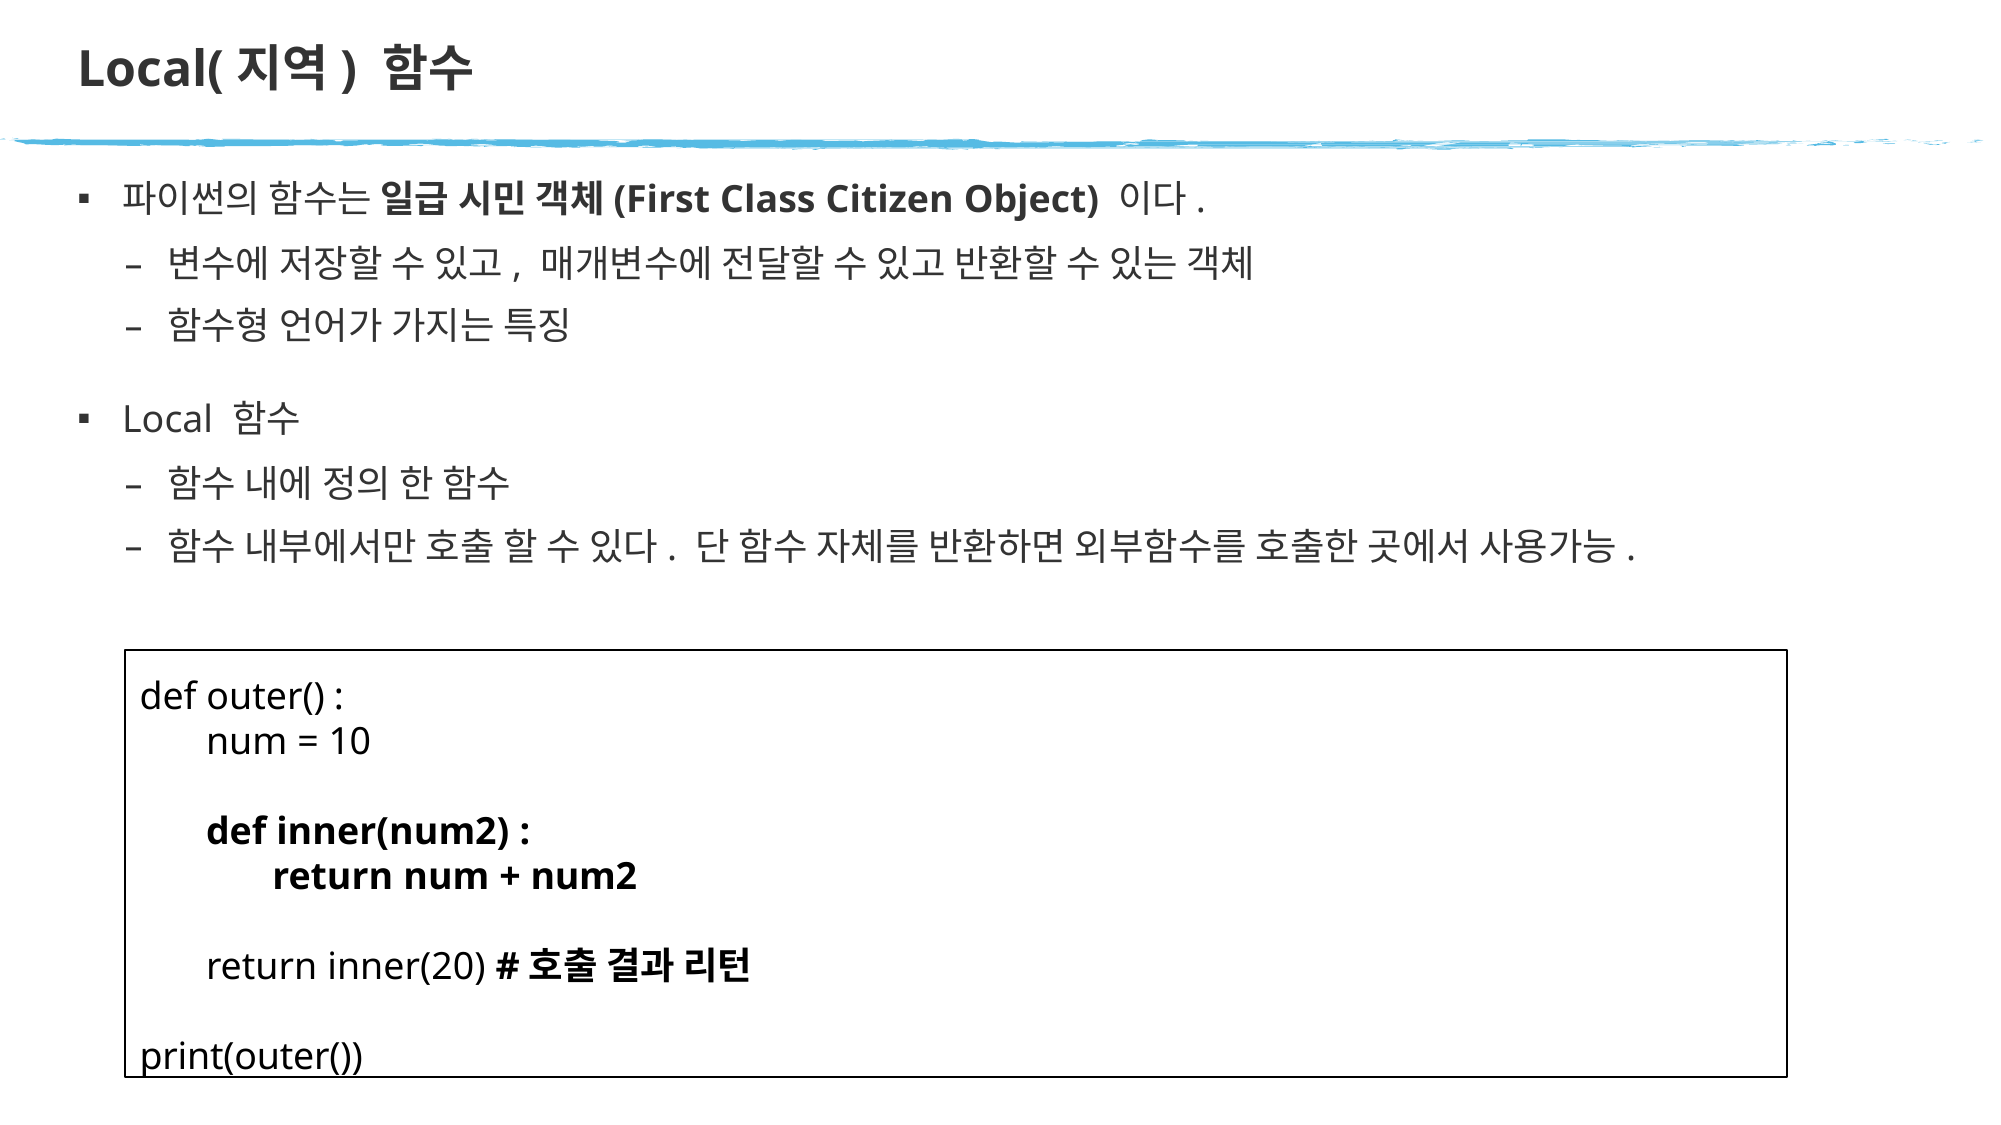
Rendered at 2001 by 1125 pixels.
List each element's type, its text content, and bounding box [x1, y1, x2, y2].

text_box def outer() : num = 10 def inner(num2) : return num + num2 return inner(20) #호출 결과 리턴 print(outer()) [124, 649, 1788, 1077]
title Local(지역) 함수 [75, 34, 1700, 225]
text_box 파이썬의 함수는 일급 시민 객체(First Class Citizen Object) 이다. 변수에 저장할 수 있고, 매개변수에 전달할 수 있고 반환할 수 있는 객체 함수형 언어가 가지는 특징 Local 함수 함수 내에 정의 한 함수 함수 내부에서만 호출 할 수 있다. 단 함수 자체를 반환하면 외부함수를 호출한 곳에서 사용가능. [75, 148, 1961, 568]
